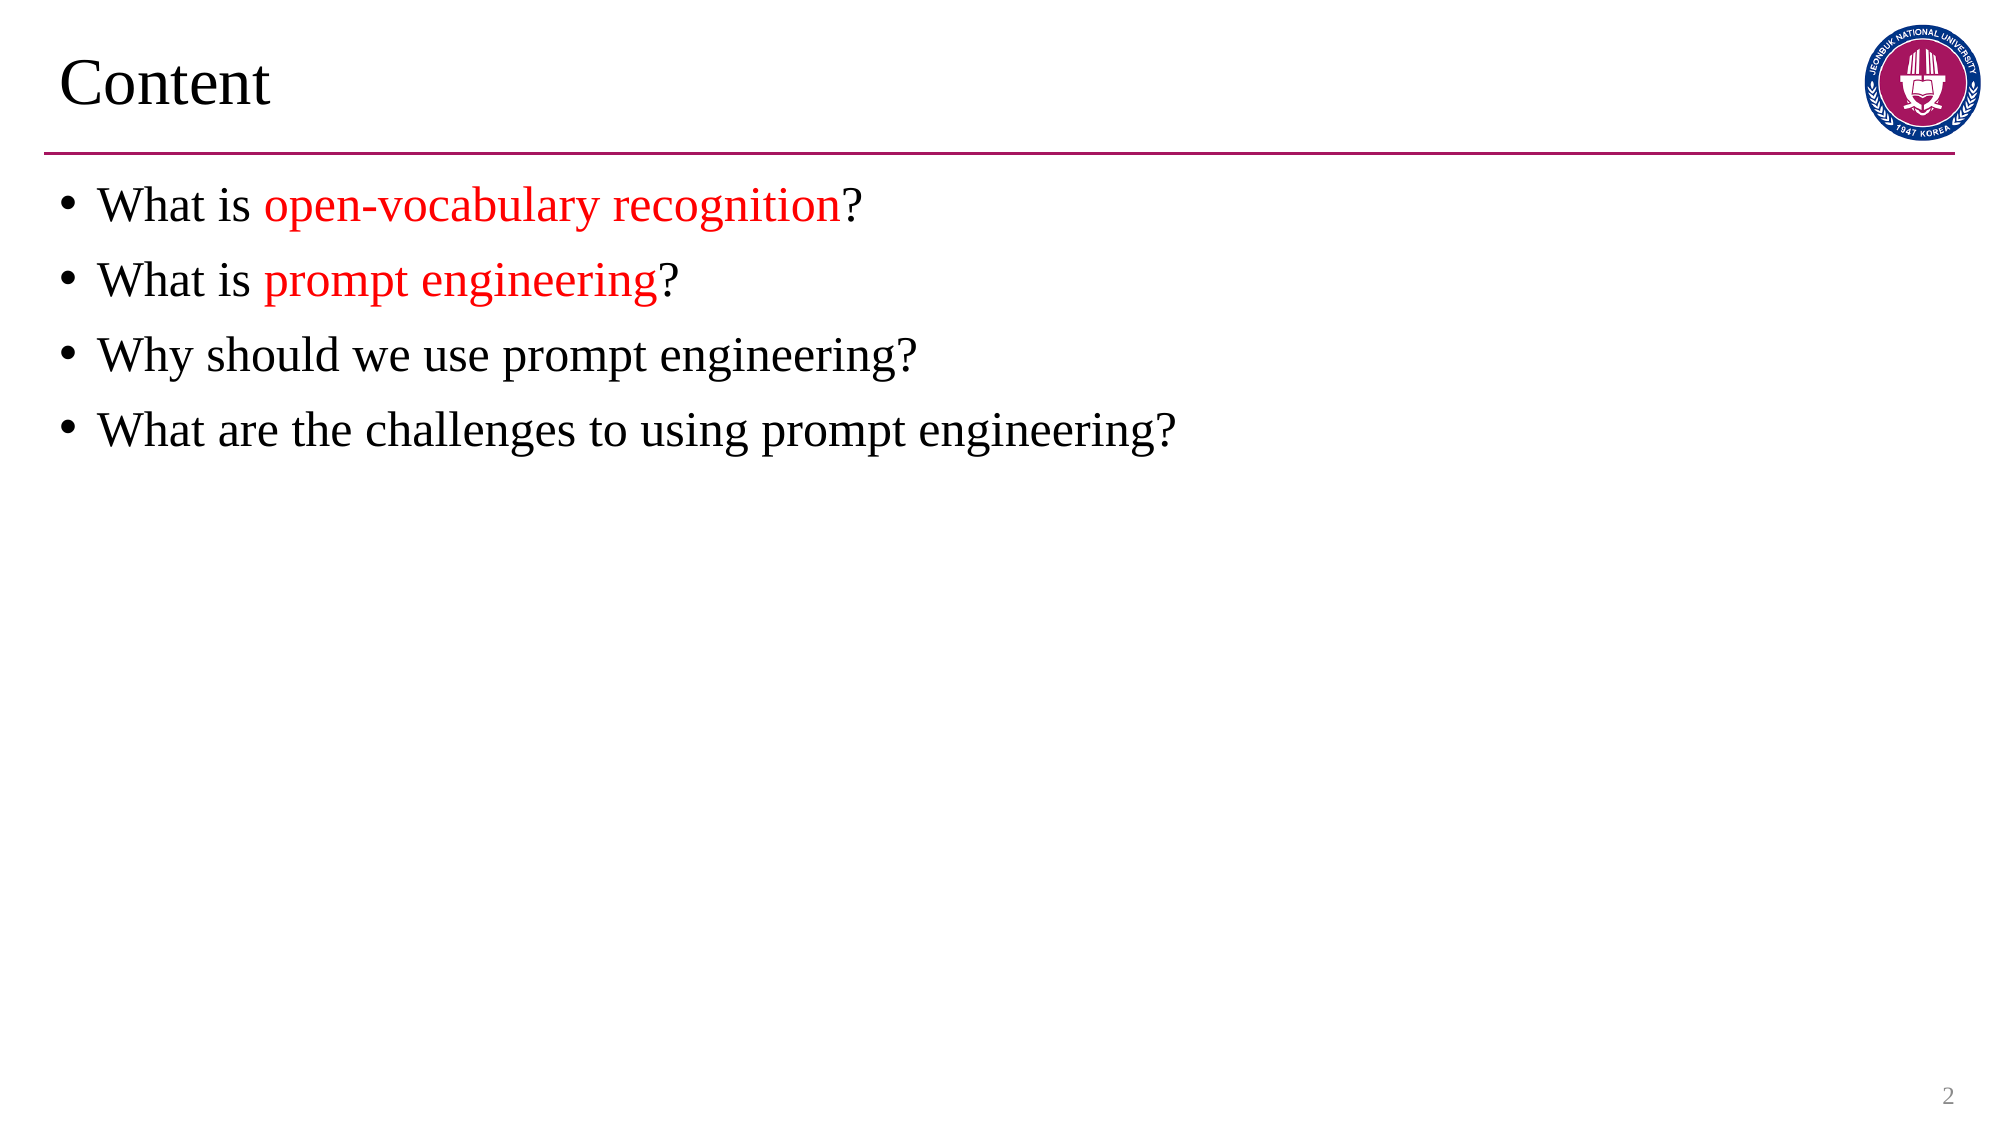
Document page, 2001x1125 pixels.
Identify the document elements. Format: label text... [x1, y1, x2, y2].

picture [1863, 23, 1982, 142]
list What is open-vocabulary recognition? What is prompt engineering? Why should we use prompt engineering? What are the challenges to using prompt engineering? [44, 170, 1956, 954]
slide_number 2 [1897, 1065, 2000, 1125]
title Content [44, 30, 1841, 136]
